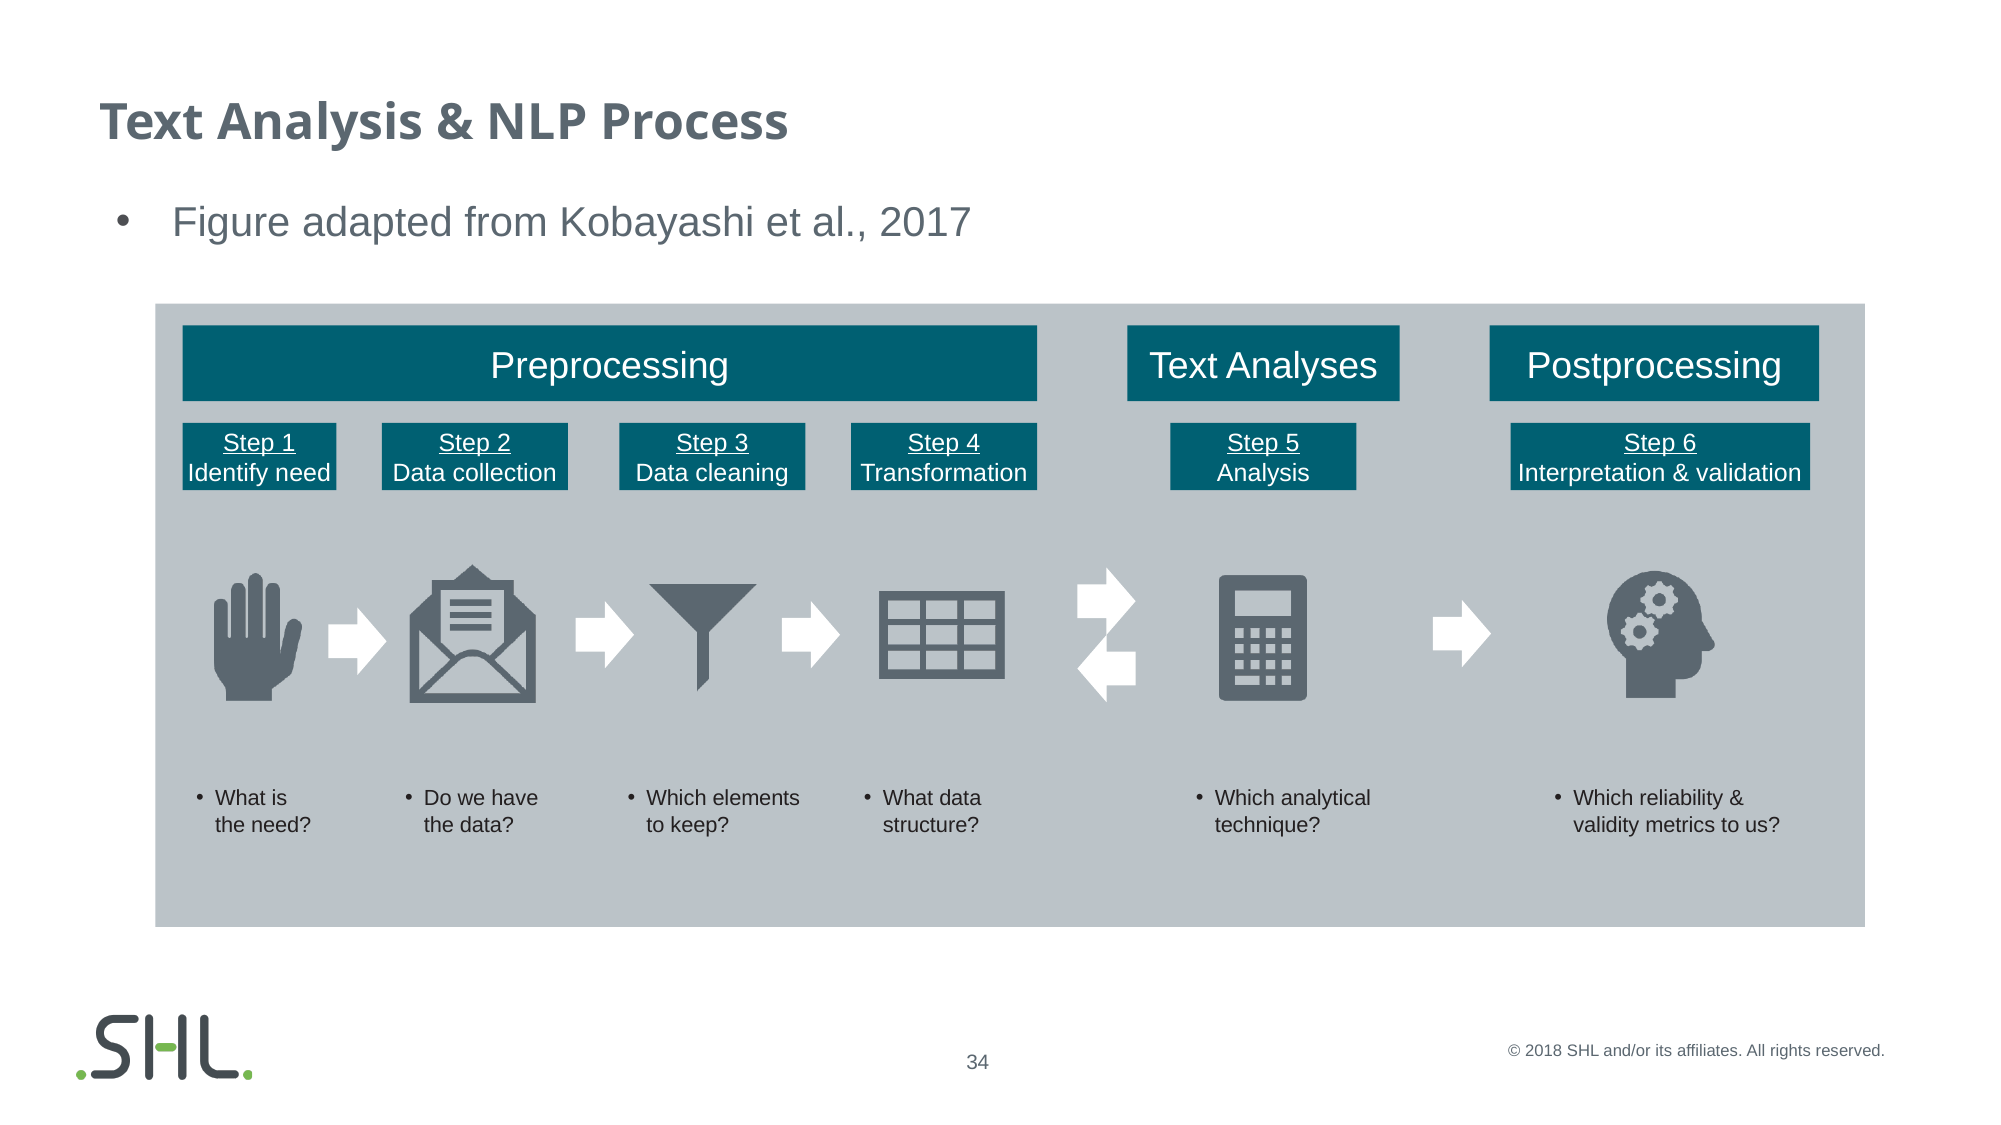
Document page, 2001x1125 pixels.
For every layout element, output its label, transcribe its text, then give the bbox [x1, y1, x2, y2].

text_box [575, 601, 622, 669]
text_box Step 6 Interpretation & validation [1510, 422, 1811, 491]
text_box [1432, 599, 1492, 668]
picture [395, 558, 546, 709]
picture [866, 559, 1017, 710]
text_box Step 1 Identify need [182, 422, 337, 491]
list Figure adapted from Kobayashi et al., 2017 [101, 182, 1901, 280]
picture [182, 561, 333, 713]
text_box Preprocessing [182, 325, 1038, 402]
text_box Step 3 Data cleaning [619, 422, 806, 491]
text_box What data structure? [863, 784, 1042, 837]
text_box [338, 607, 387, 675]
picture [76, 1014, 253, 1089]
text_box Step 4 Transformation [851, 422, 1038, 491]
text_box Which reliability & validity metrics to us? [1554, 784, 1806, 837]
text_box Step 5 Analysis [1170, 422, 1357, 491]
picture [1187, 561, 1338, 713]
text_box [1077, 567, 1136, 635]
text_box What is the need? [196, 784, 319, 837]
picture [1585, 561, 1736, 713]
text_box [783, 601, 841, 669]
text_box Postprocessing [1489, 325, 1820, 402]
text_box Step 2 Data collection [381, 422, 568, 491]
title Text Analysis & NLP Process [99, 59, 1900, 157]
footer © 2018 SHL and/or its affiliates. All rights reserved. [470, 1014, 1901, 1089]
text_box Which elements to keep? [627, 784, 806, 837]
text_box Text Analyses [1127, 325, 1400, 402]
picture [627, 561, 778, 713]
text_box Which analytical technique? [1195, 784, 1374, 837]
text_box [1077, 634, 1136, 703]
text_box [155, 303, 1865, 927]
text_box Do we have the data? [404, 784, 542, 837]
